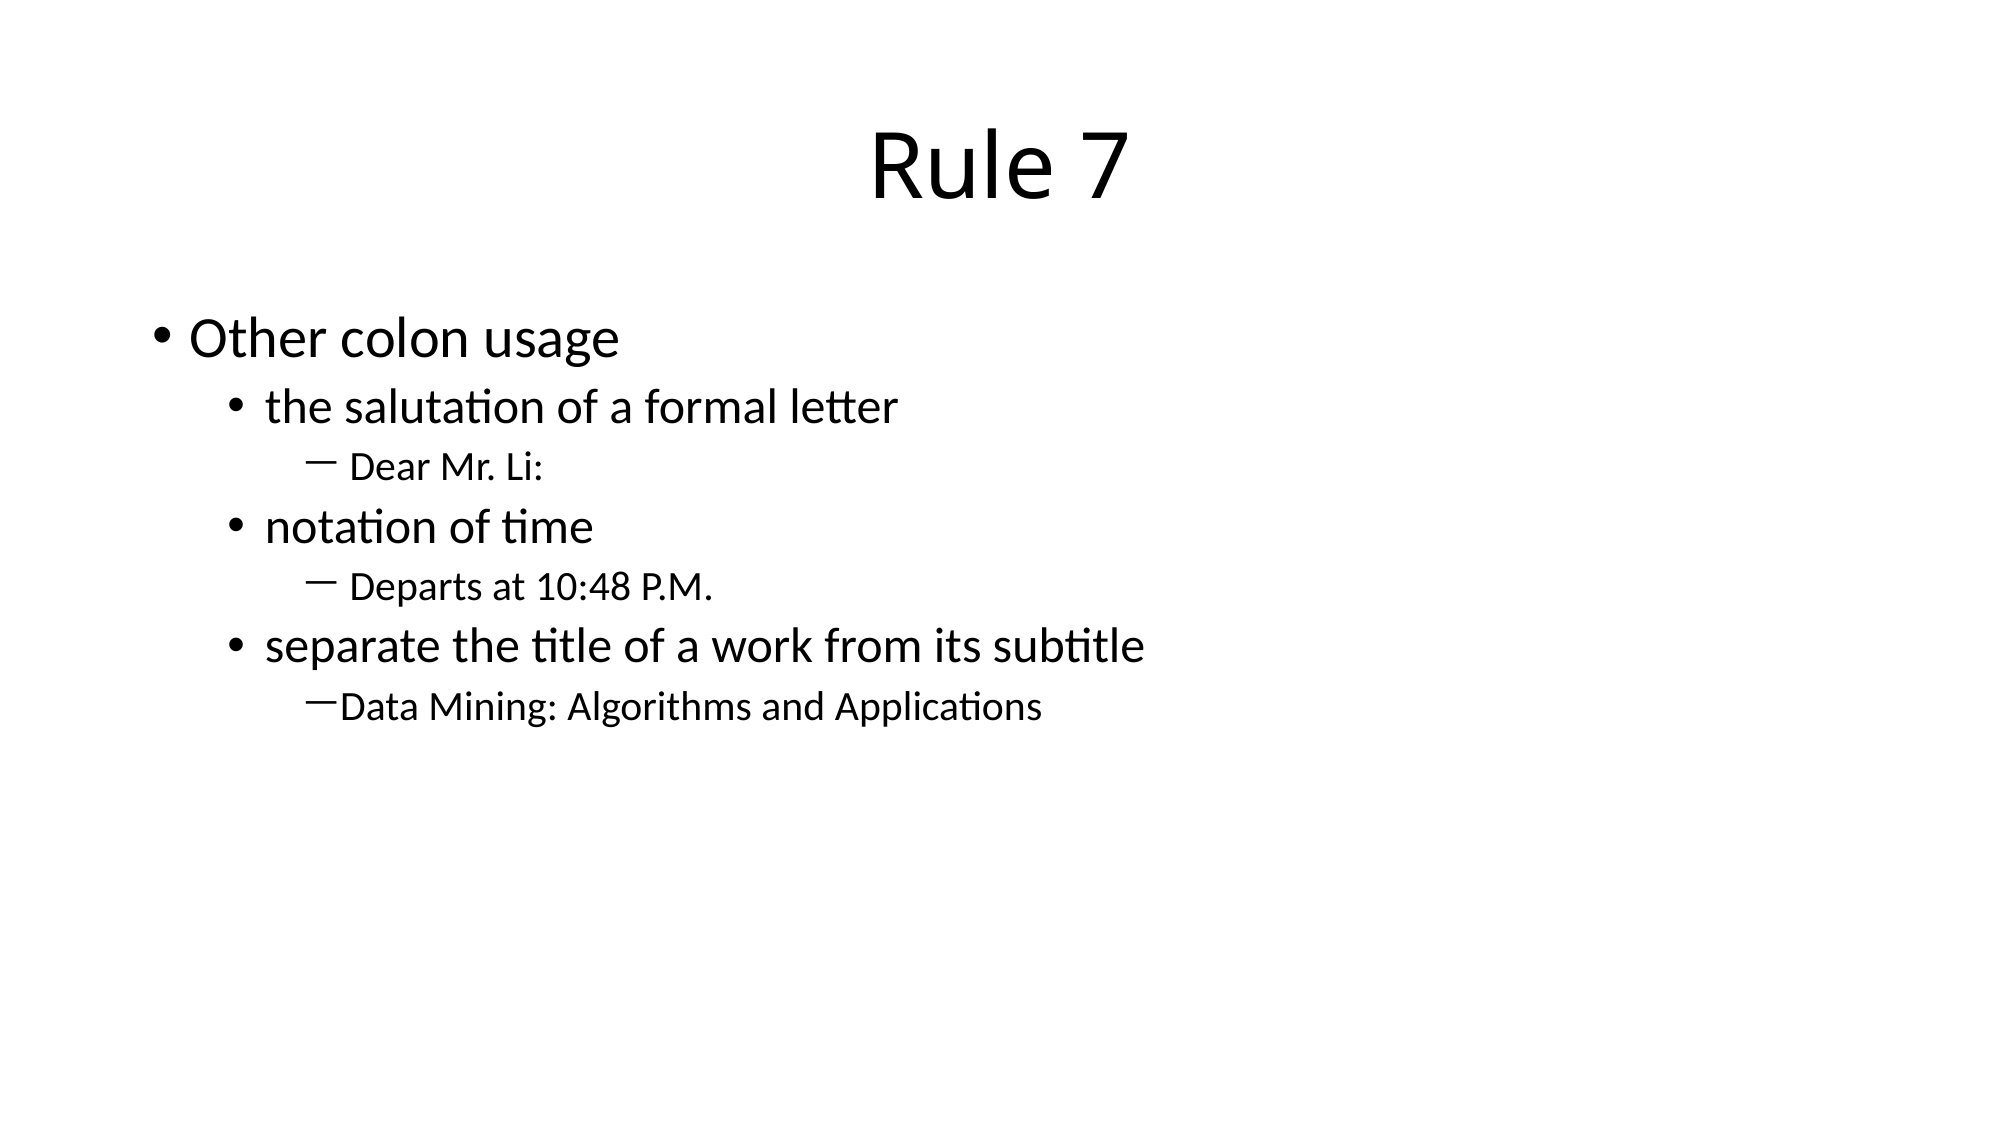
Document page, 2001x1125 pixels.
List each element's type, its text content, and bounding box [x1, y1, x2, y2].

title Rule 7 [137, 59, 1863, 278]
list Other colon usage the salutation of a formal letter Dear Mr. Li: notation of time Departs at 10:48 P.M. separate the title of a work from its subtitle Data Mining: Algorithms and Applications [137, 299, 1863, 1014]
